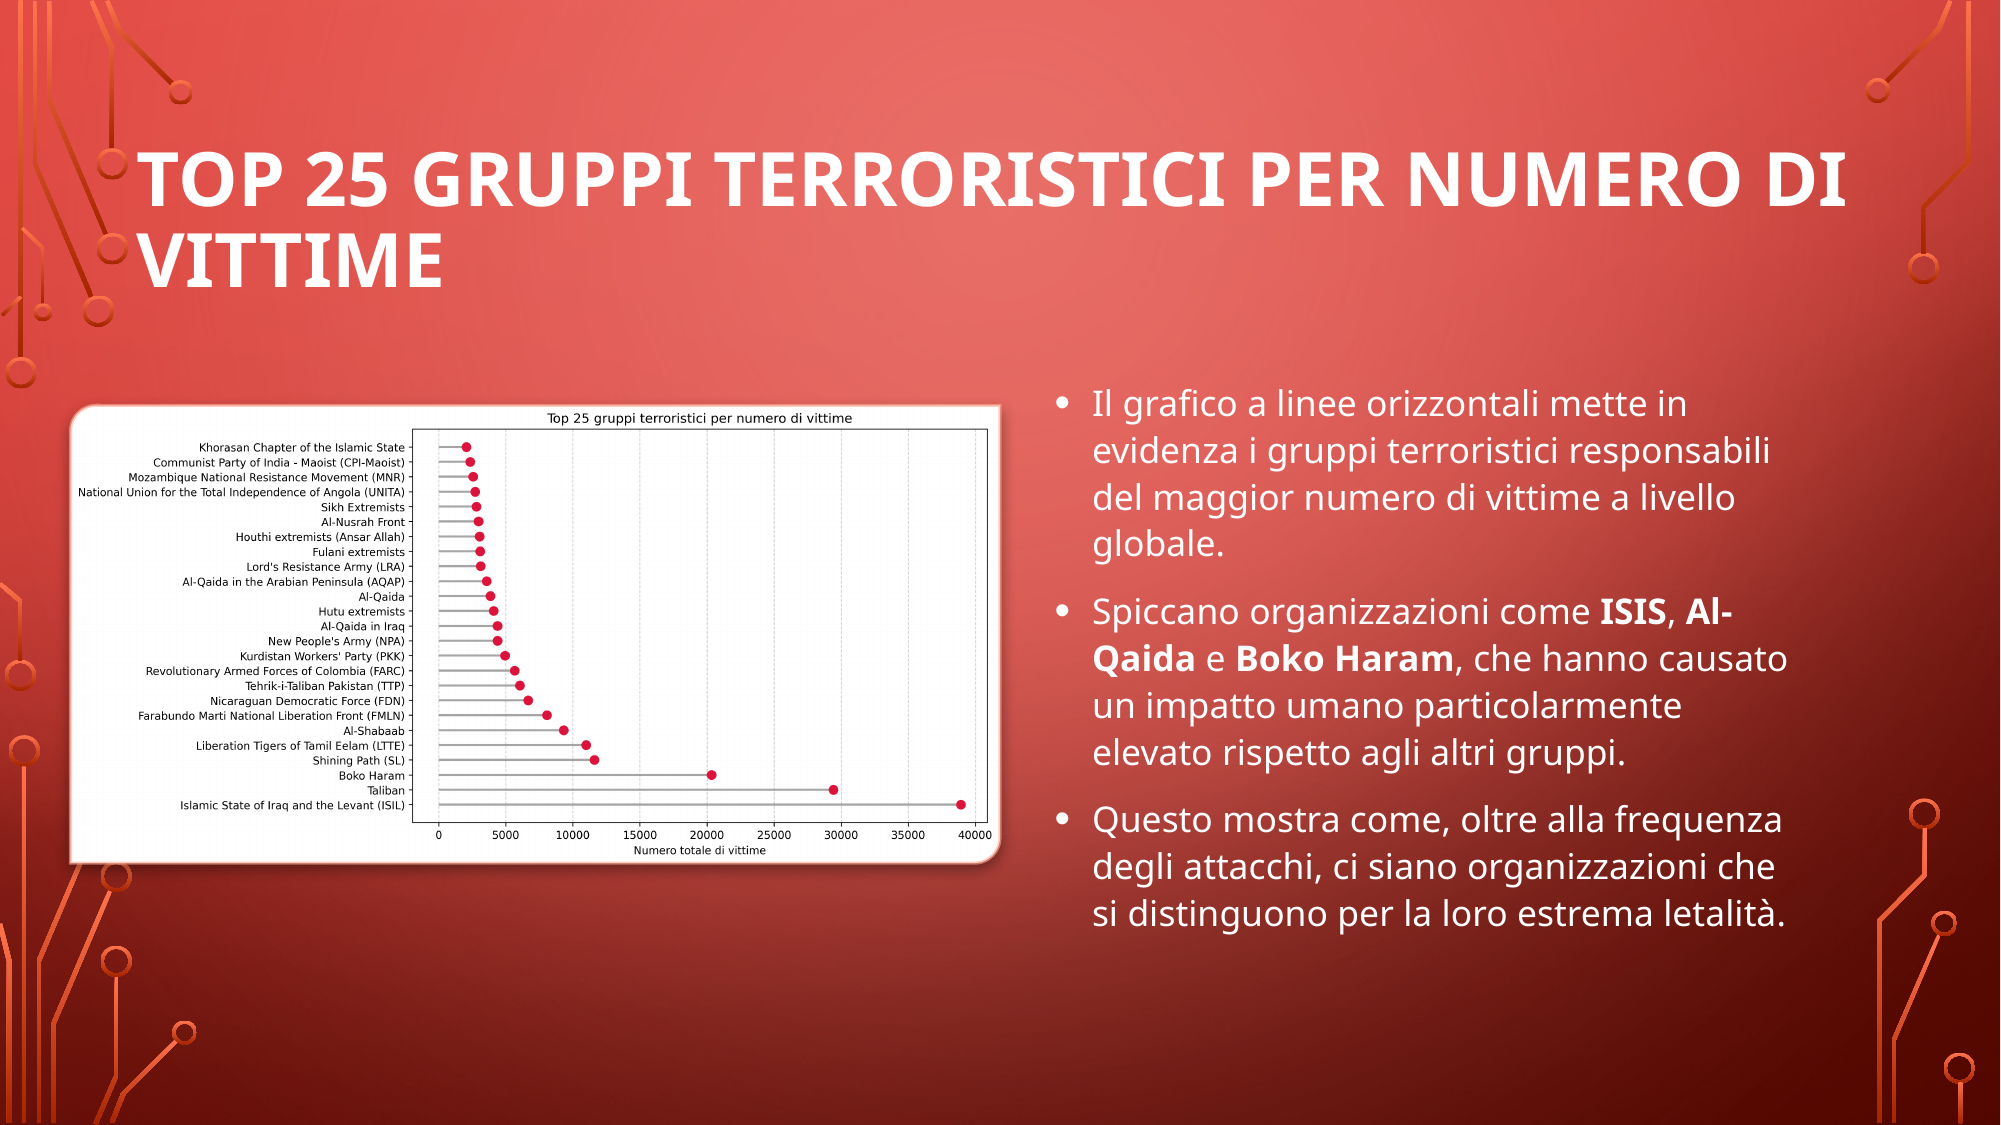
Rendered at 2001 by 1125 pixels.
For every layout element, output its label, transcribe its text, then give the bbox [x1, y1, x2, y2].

list Il grafico a linee orizzontali mette in evidenza i gruppi terroristici responsabili del maggior numero di vittime a livello globale. Spiccano organizzazioni come ISIS, Al-Qaida e Boko Haram, che hanno causato un impatto umano particolarmente elevato rispetto agli altri gruppi. Questo mostra come, oltre alla frequenza degli attacchi, ci siano organizzazioni che si distinguono per la loro estrema letalità. [1039, 369, 1813, 950]
picture [70, 405, 1001, 864]
title Top 25 gruppi terroristici per numero di vittime [121, 101, 1937, 344]
